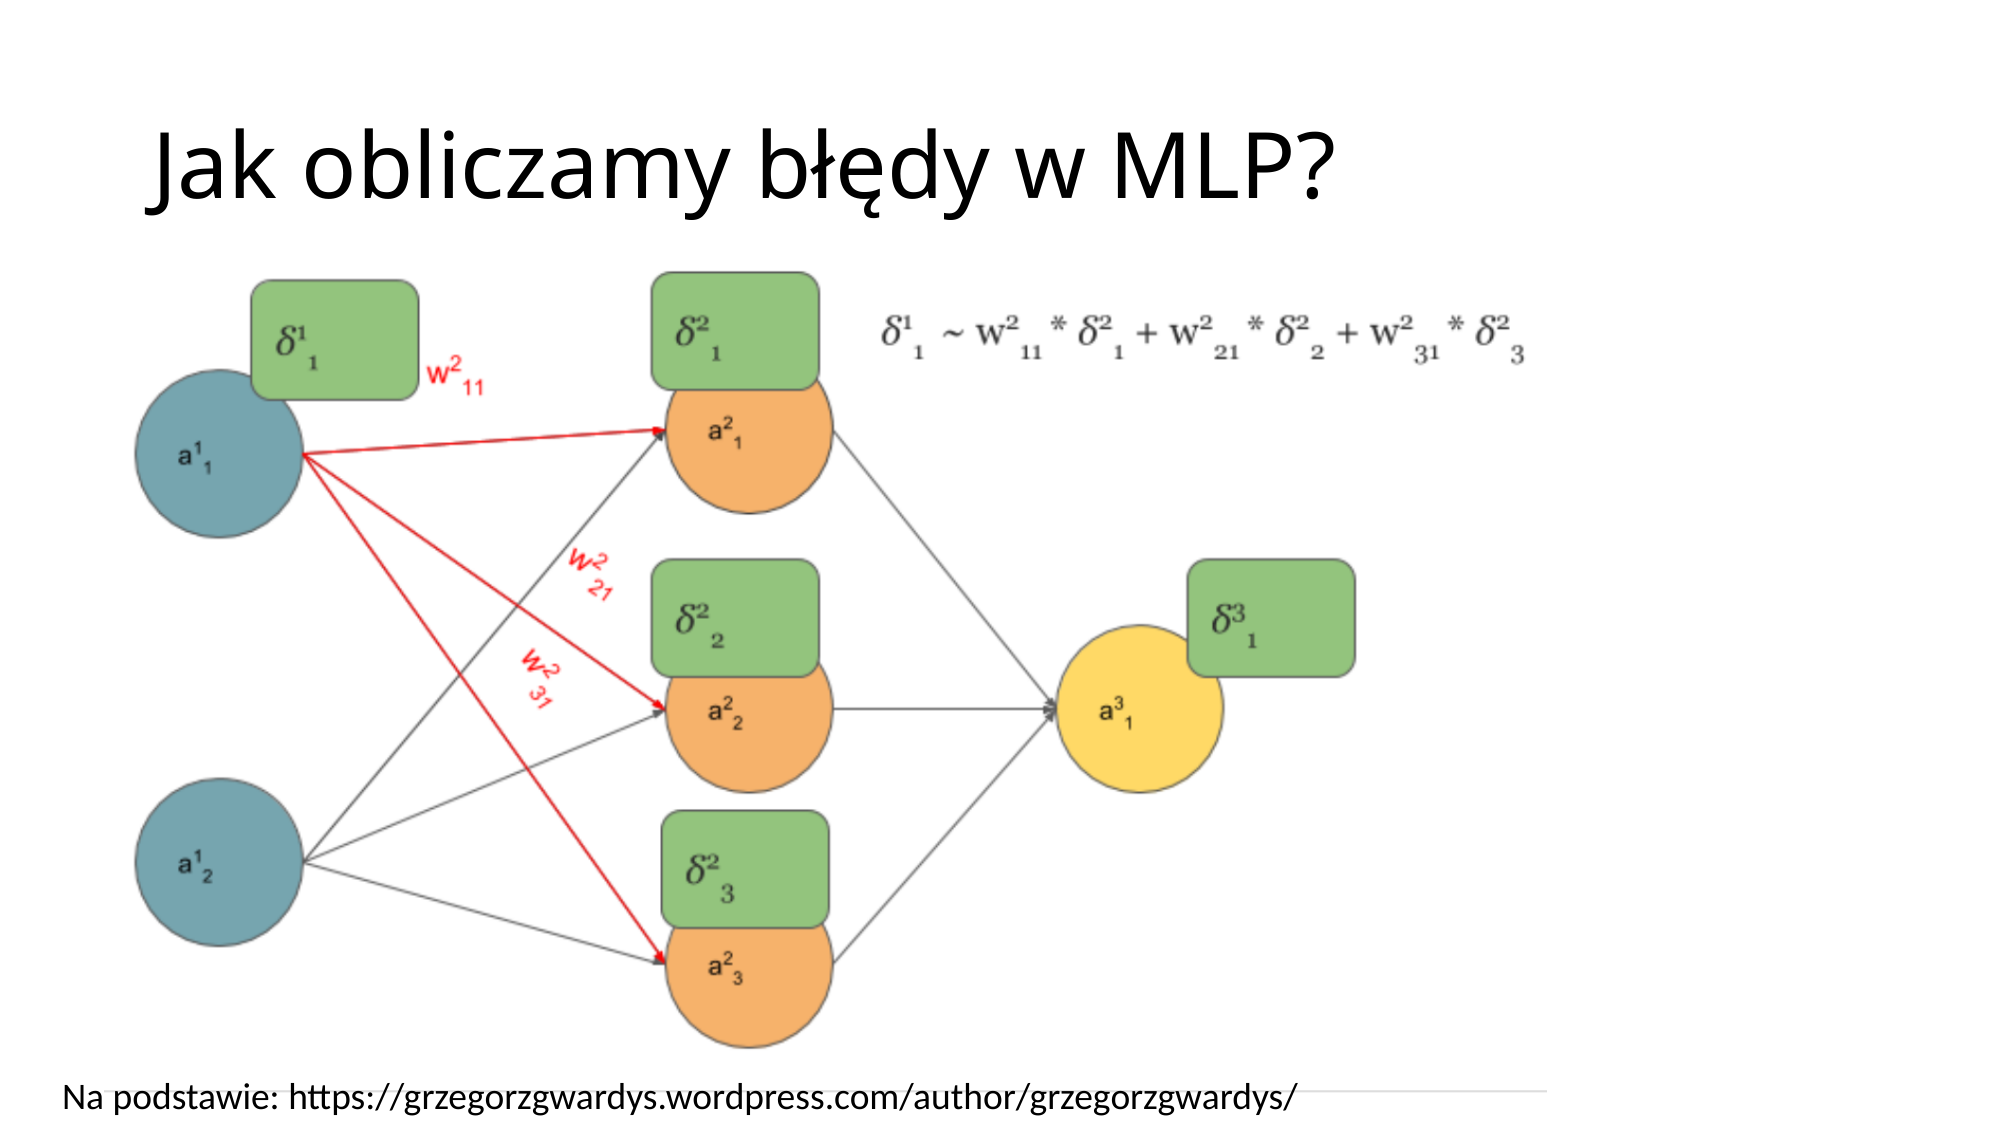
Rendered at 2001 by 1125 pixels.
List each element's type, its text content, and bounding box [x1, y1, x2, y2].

picture [104, 236, 1547, 1105]
title Jak obliczamy błędy w MLP? [137, 59, 1863, 278]
text_box Na podstawie: https://grzegorzgwardys.wordpress.com/author/grzegorzgwardys/ [47, 1064, 1404, 1125]
